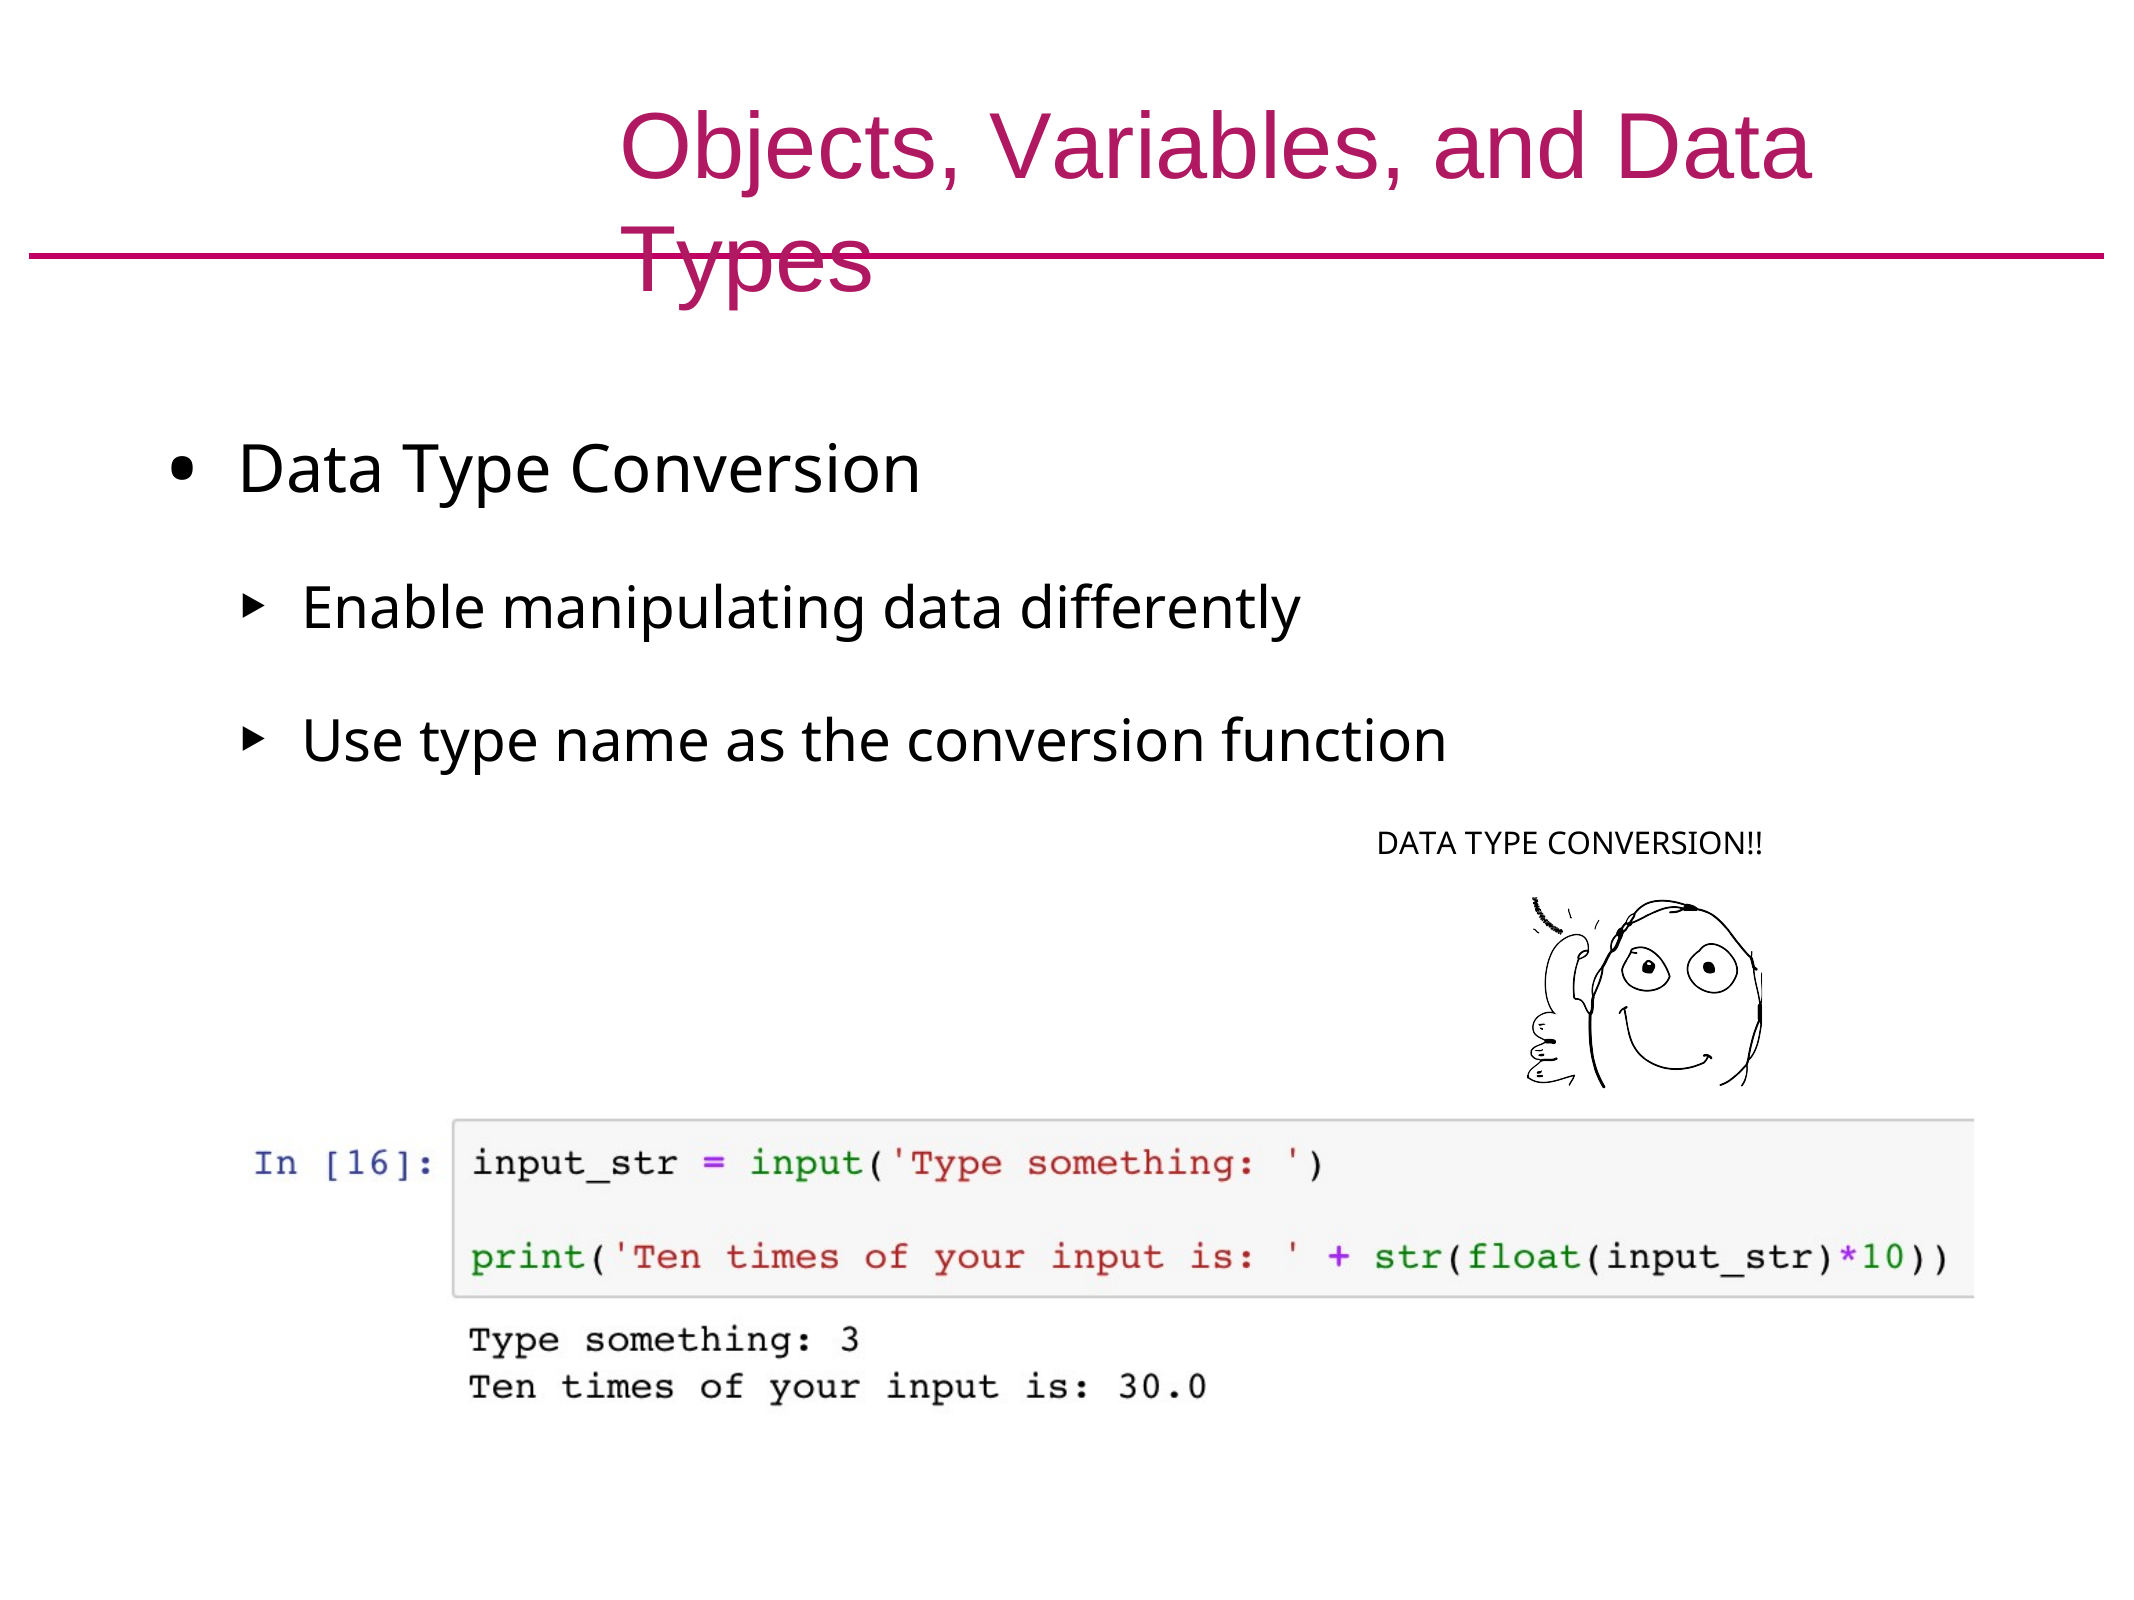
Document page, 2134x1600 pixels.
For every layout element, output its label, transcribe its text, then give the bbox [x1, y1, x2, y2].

text_box [1526, 899, 1763, 1089]
title Objects, Variables, and Data Types [49, 85, 2084, 353]
text_box Data Type Conversion Enable manipulating data diﬀerently Use type name as the conversion function DATA TYPE CONVERSION!! [162, 426, 1764, 861]
text_box [226, 1094, 1975, 1420]
